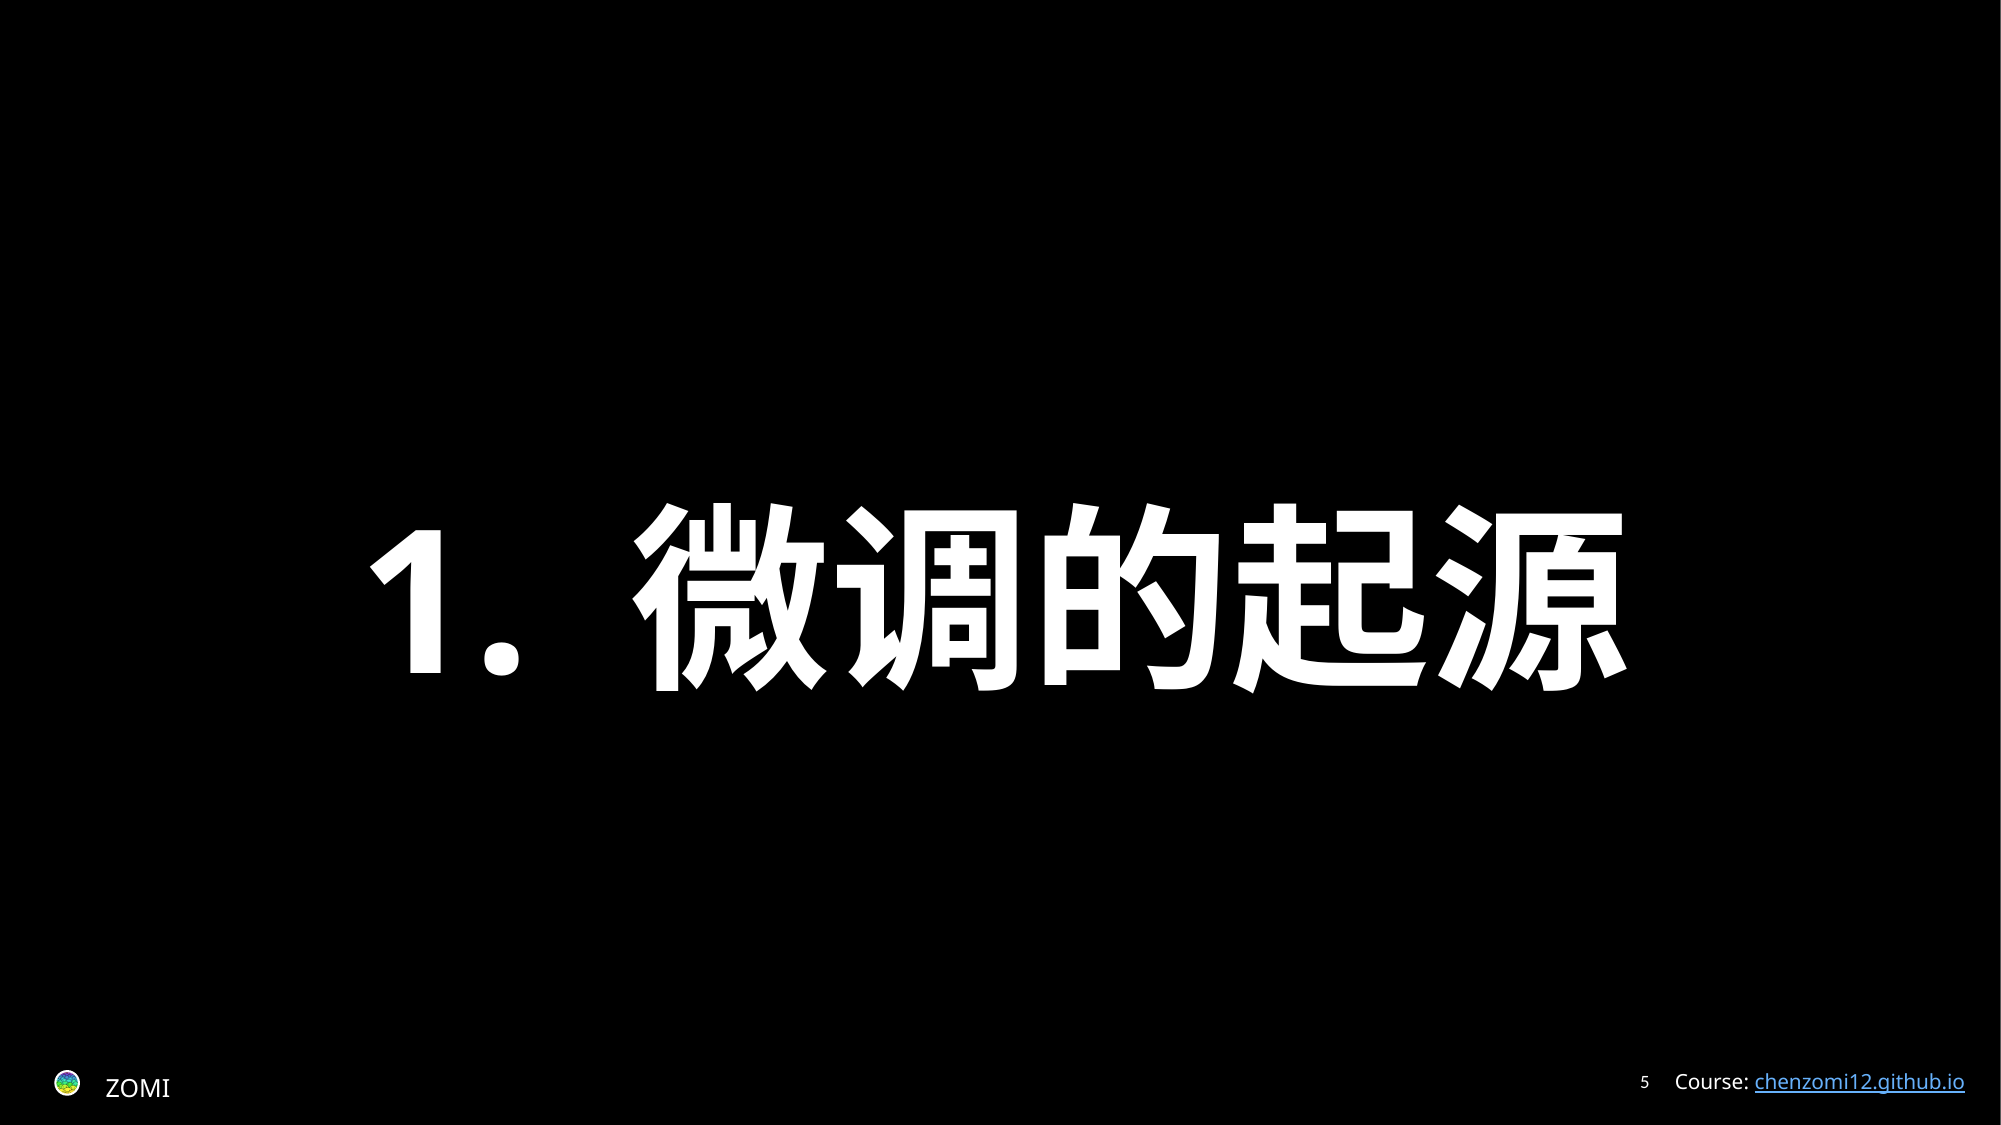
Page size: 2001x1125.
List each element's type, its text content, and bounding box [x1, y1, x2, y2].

list 1. 微调的起源 [79, 80, 1910, 986]
picture [57, 1073, 77, 1093]
